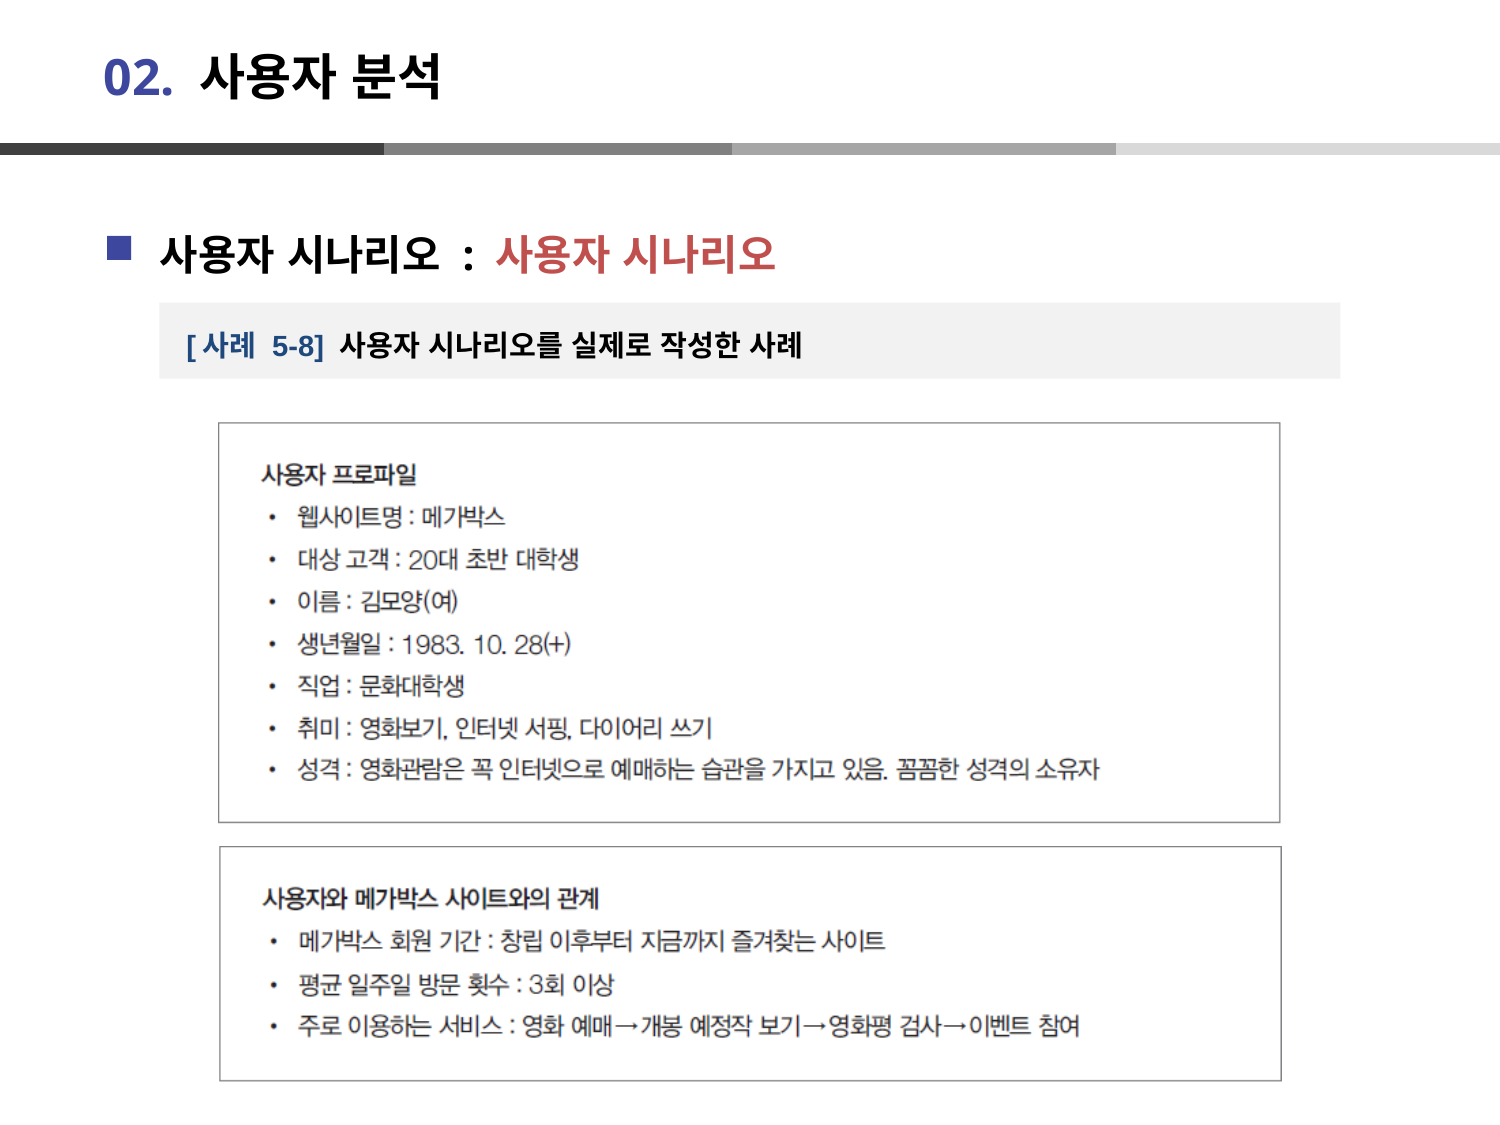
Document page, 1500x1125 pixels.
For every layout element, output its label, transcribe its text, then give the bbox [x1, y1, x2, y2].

title 02. 사용자 분석 [88, 30, 1211, 121]
text_box [157, 301, 1342, 381]
list 사용자 시나리오 : 사용자 시나리오 [88, 196, 1436, 386]
picture [218, 421, 1282, 826]
text_box [사례 5-8] 사용자 시나리오를 실제로 작성한 사례 [171, 302, 1222, 398]
picture [218, 846, 1282, 1083]
